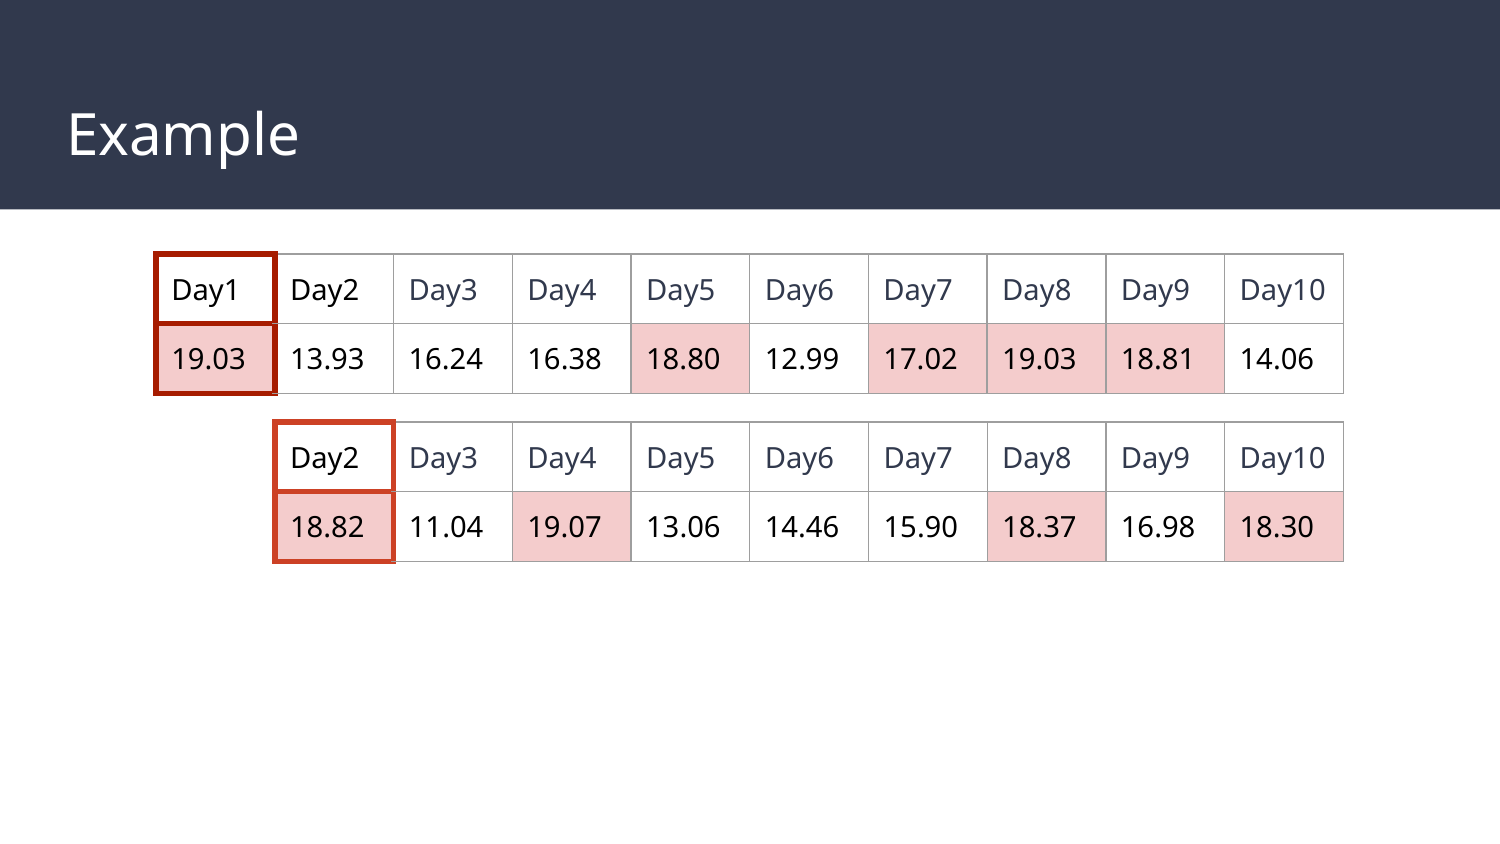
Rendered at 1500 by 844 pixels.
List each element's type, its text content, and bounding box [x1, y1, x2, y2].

table_header Day7 [869, 255, 986, 323]
table_cell 11.04 [396, 492, 512, 561]
table_header Day4 [513, 255, 630, 323]
table_header Day4 [513, 423, 630, 491]
table_cell 16.38 [513, 324, 630, 393]
table_header Day5 [632, 423, 749, 491]
table_header Day10 [1225, 255, 1343, 323]
table_cell 15.90 [869, 492, 987, 561]
table_cell 17.02 [869, 324, 986, 393]
table_header Day9 [1107, 255, 1224, 323]
table_header Day3 [394, 255, 512, 323]
table_header Day2 [278, 255, 393, 323]
table_cell 14.46 [750, 492, 868, 561]
table_header Day7 [869, 423, 987, 491]
table_header Day5 [632, 255, 749, 323]
table_cell 12.99 [750, 324, 868, 393]
table_cell 19.03 [159, 326, 272, 391]
table_cell 19.03 [988, 324, 1105, 393]
table_header Day10 [1225, 423, 1343, 491]
table_cell 18.30 [1225, 492, 1343, 561]
table_cell 13.93 [278, 324, 393, 393]
table_cell 19.07 [513, 492, 630, 561]
table_header Day8 [988, 423, 1105, 491]
table_header Day6 [750, 255, 868, 323]
table_header Day1 [159, 257, 272, 321]
table_cell 16.24 [394, 324, 512, 393]
table_header Day9 [1107, 423, 1224, 491]
table_cell 14.06 [1225, 324, 1343, 393]
table_cell 18.82 [278, 494, 391, 559]
table_header Day3 [396, 423, 512, 491]
title Example [51, 82, 1449, 185]
table_cell 18.37 [988, 492, 1105, 561]
table_cell 13.06 [632, 492, 749, 561]
table_header Day6 [750, 423, 868, 491]
table_header Day2 [278, 425, 391, 489]
table_cell 16.98 [1107, 492, 1224, 561]
table_cell 18.80 [632, 324, 749, 393]
table_cell 18.81 [1107, 324, 1224, 393]
table_header Day8 [988, 255, 1105, 323]
